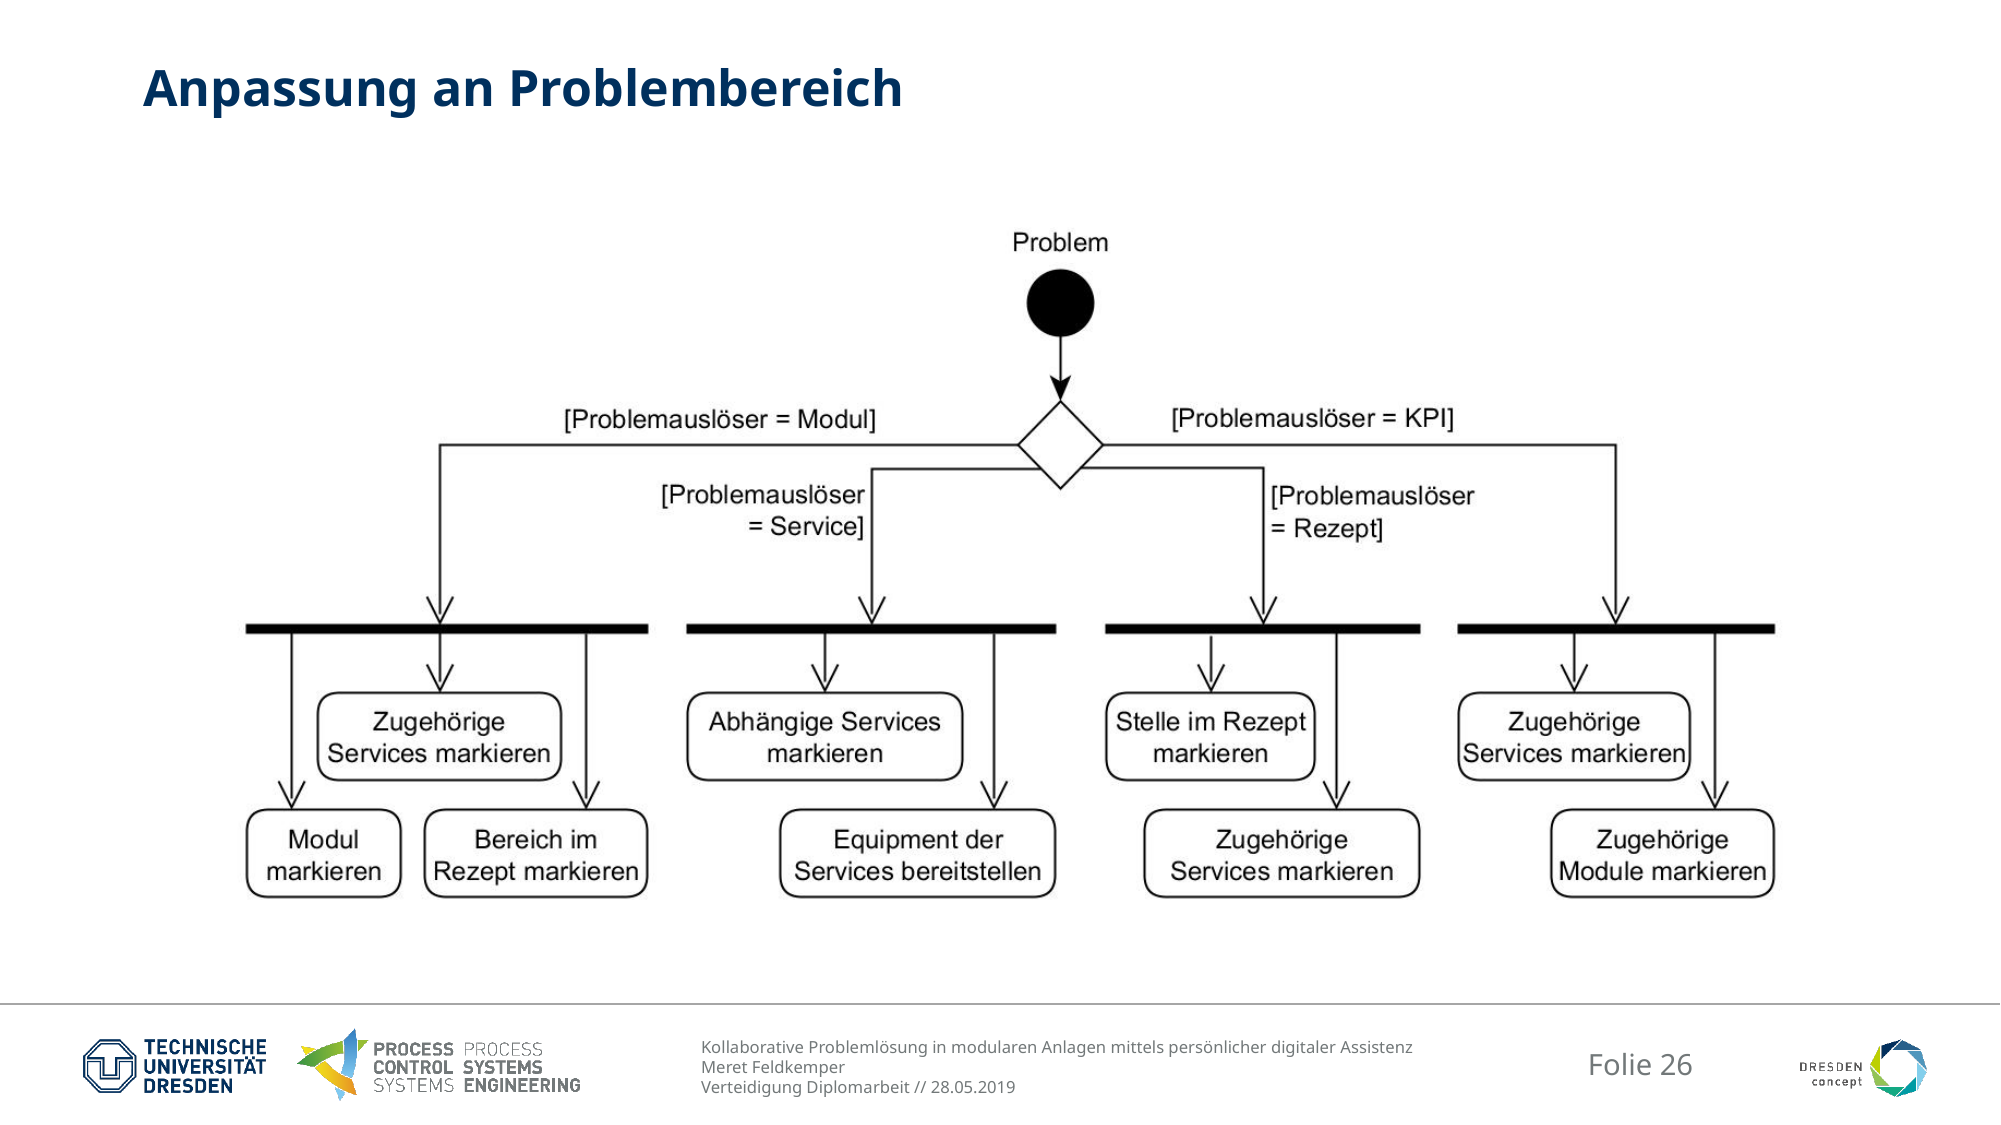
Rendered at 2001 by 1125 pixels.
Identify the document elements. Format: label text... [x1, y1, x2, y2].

title Anpassung an Problembereich [143, 56, 1880, 169]
picture [83, 1039, 266, 1093]
picture [1800, 1039, 1927, 1097]
picture [297, 1028, 580, 1101]
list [229, 201, 1793, 915]
